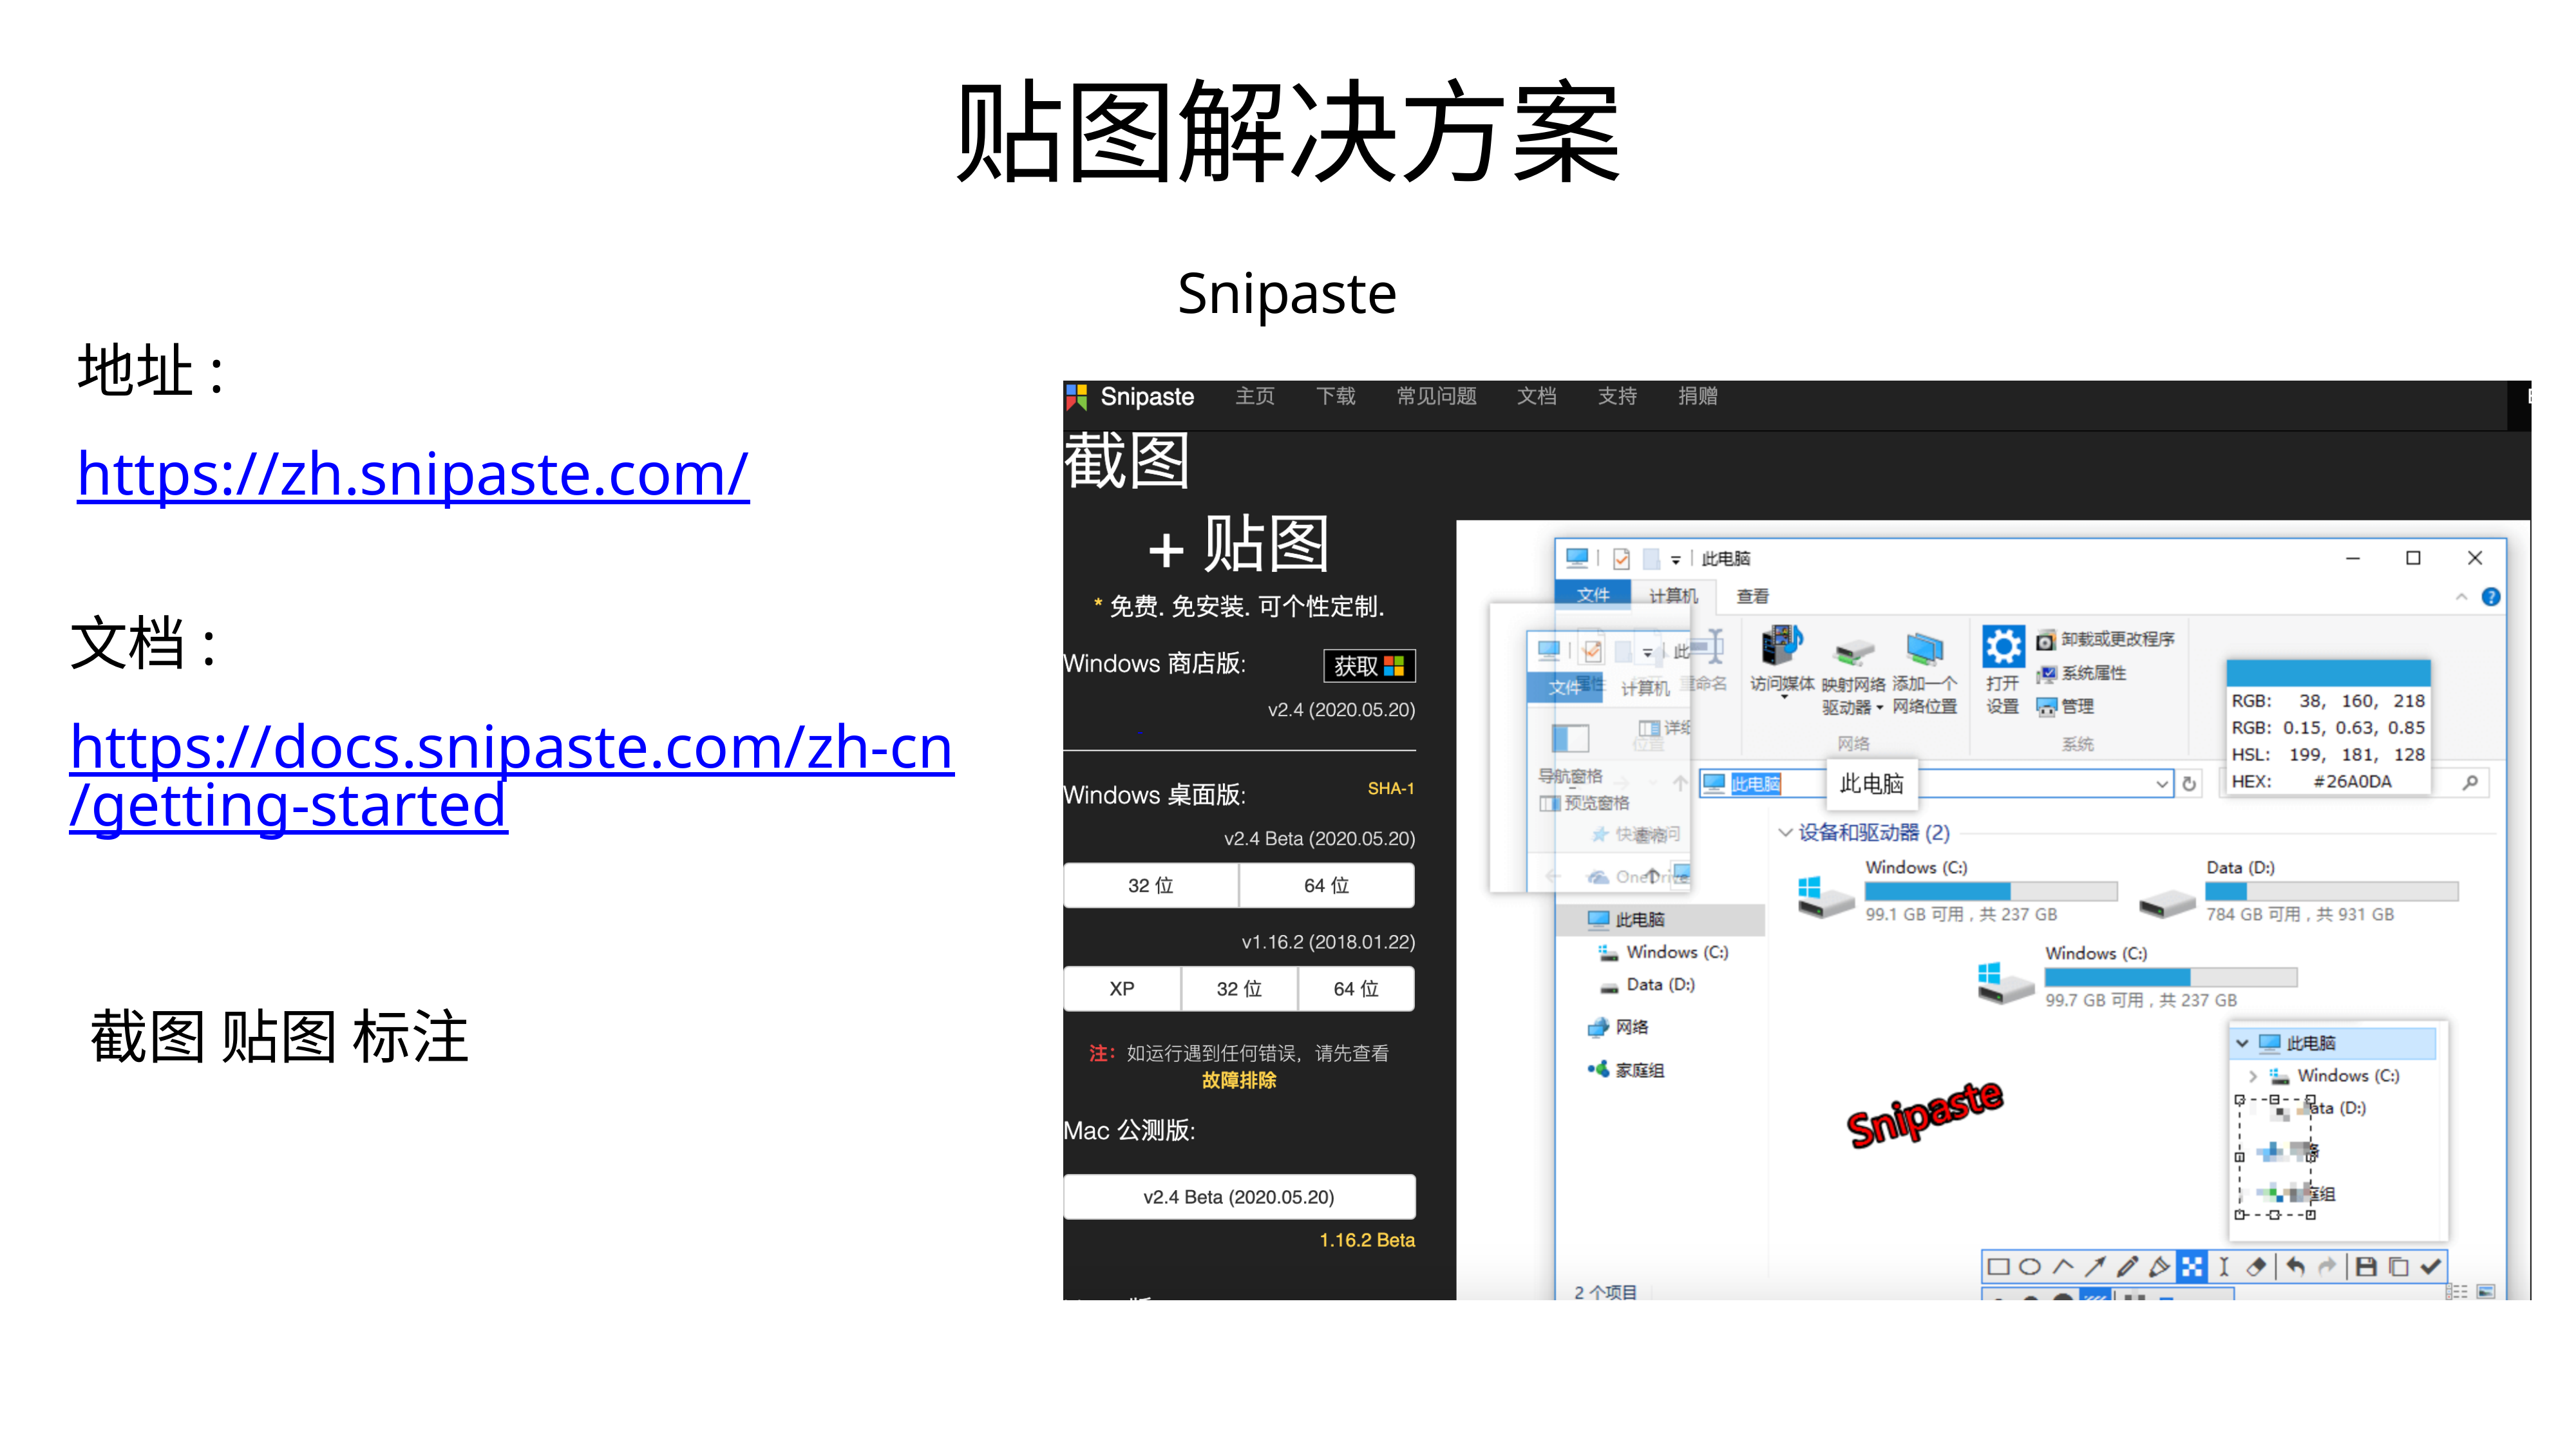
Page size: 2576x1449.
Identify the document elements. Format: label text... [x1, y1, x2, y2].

text_box 截图 贴图 标注 [84, 1002, 476, 1077]
list Snipaste [128, 251, 2448, 341]
text_box 地址: https://zh.snipaste.com/ [71, 336, 756, 515]
text_box 文档: https://docs.snipaste.com/zh-cn/getting-started [64, 609, 965, 788]
title 贴图解决方案 [128, 81, 2448, 251]
picture [1063, 381, 2532, 1300]
